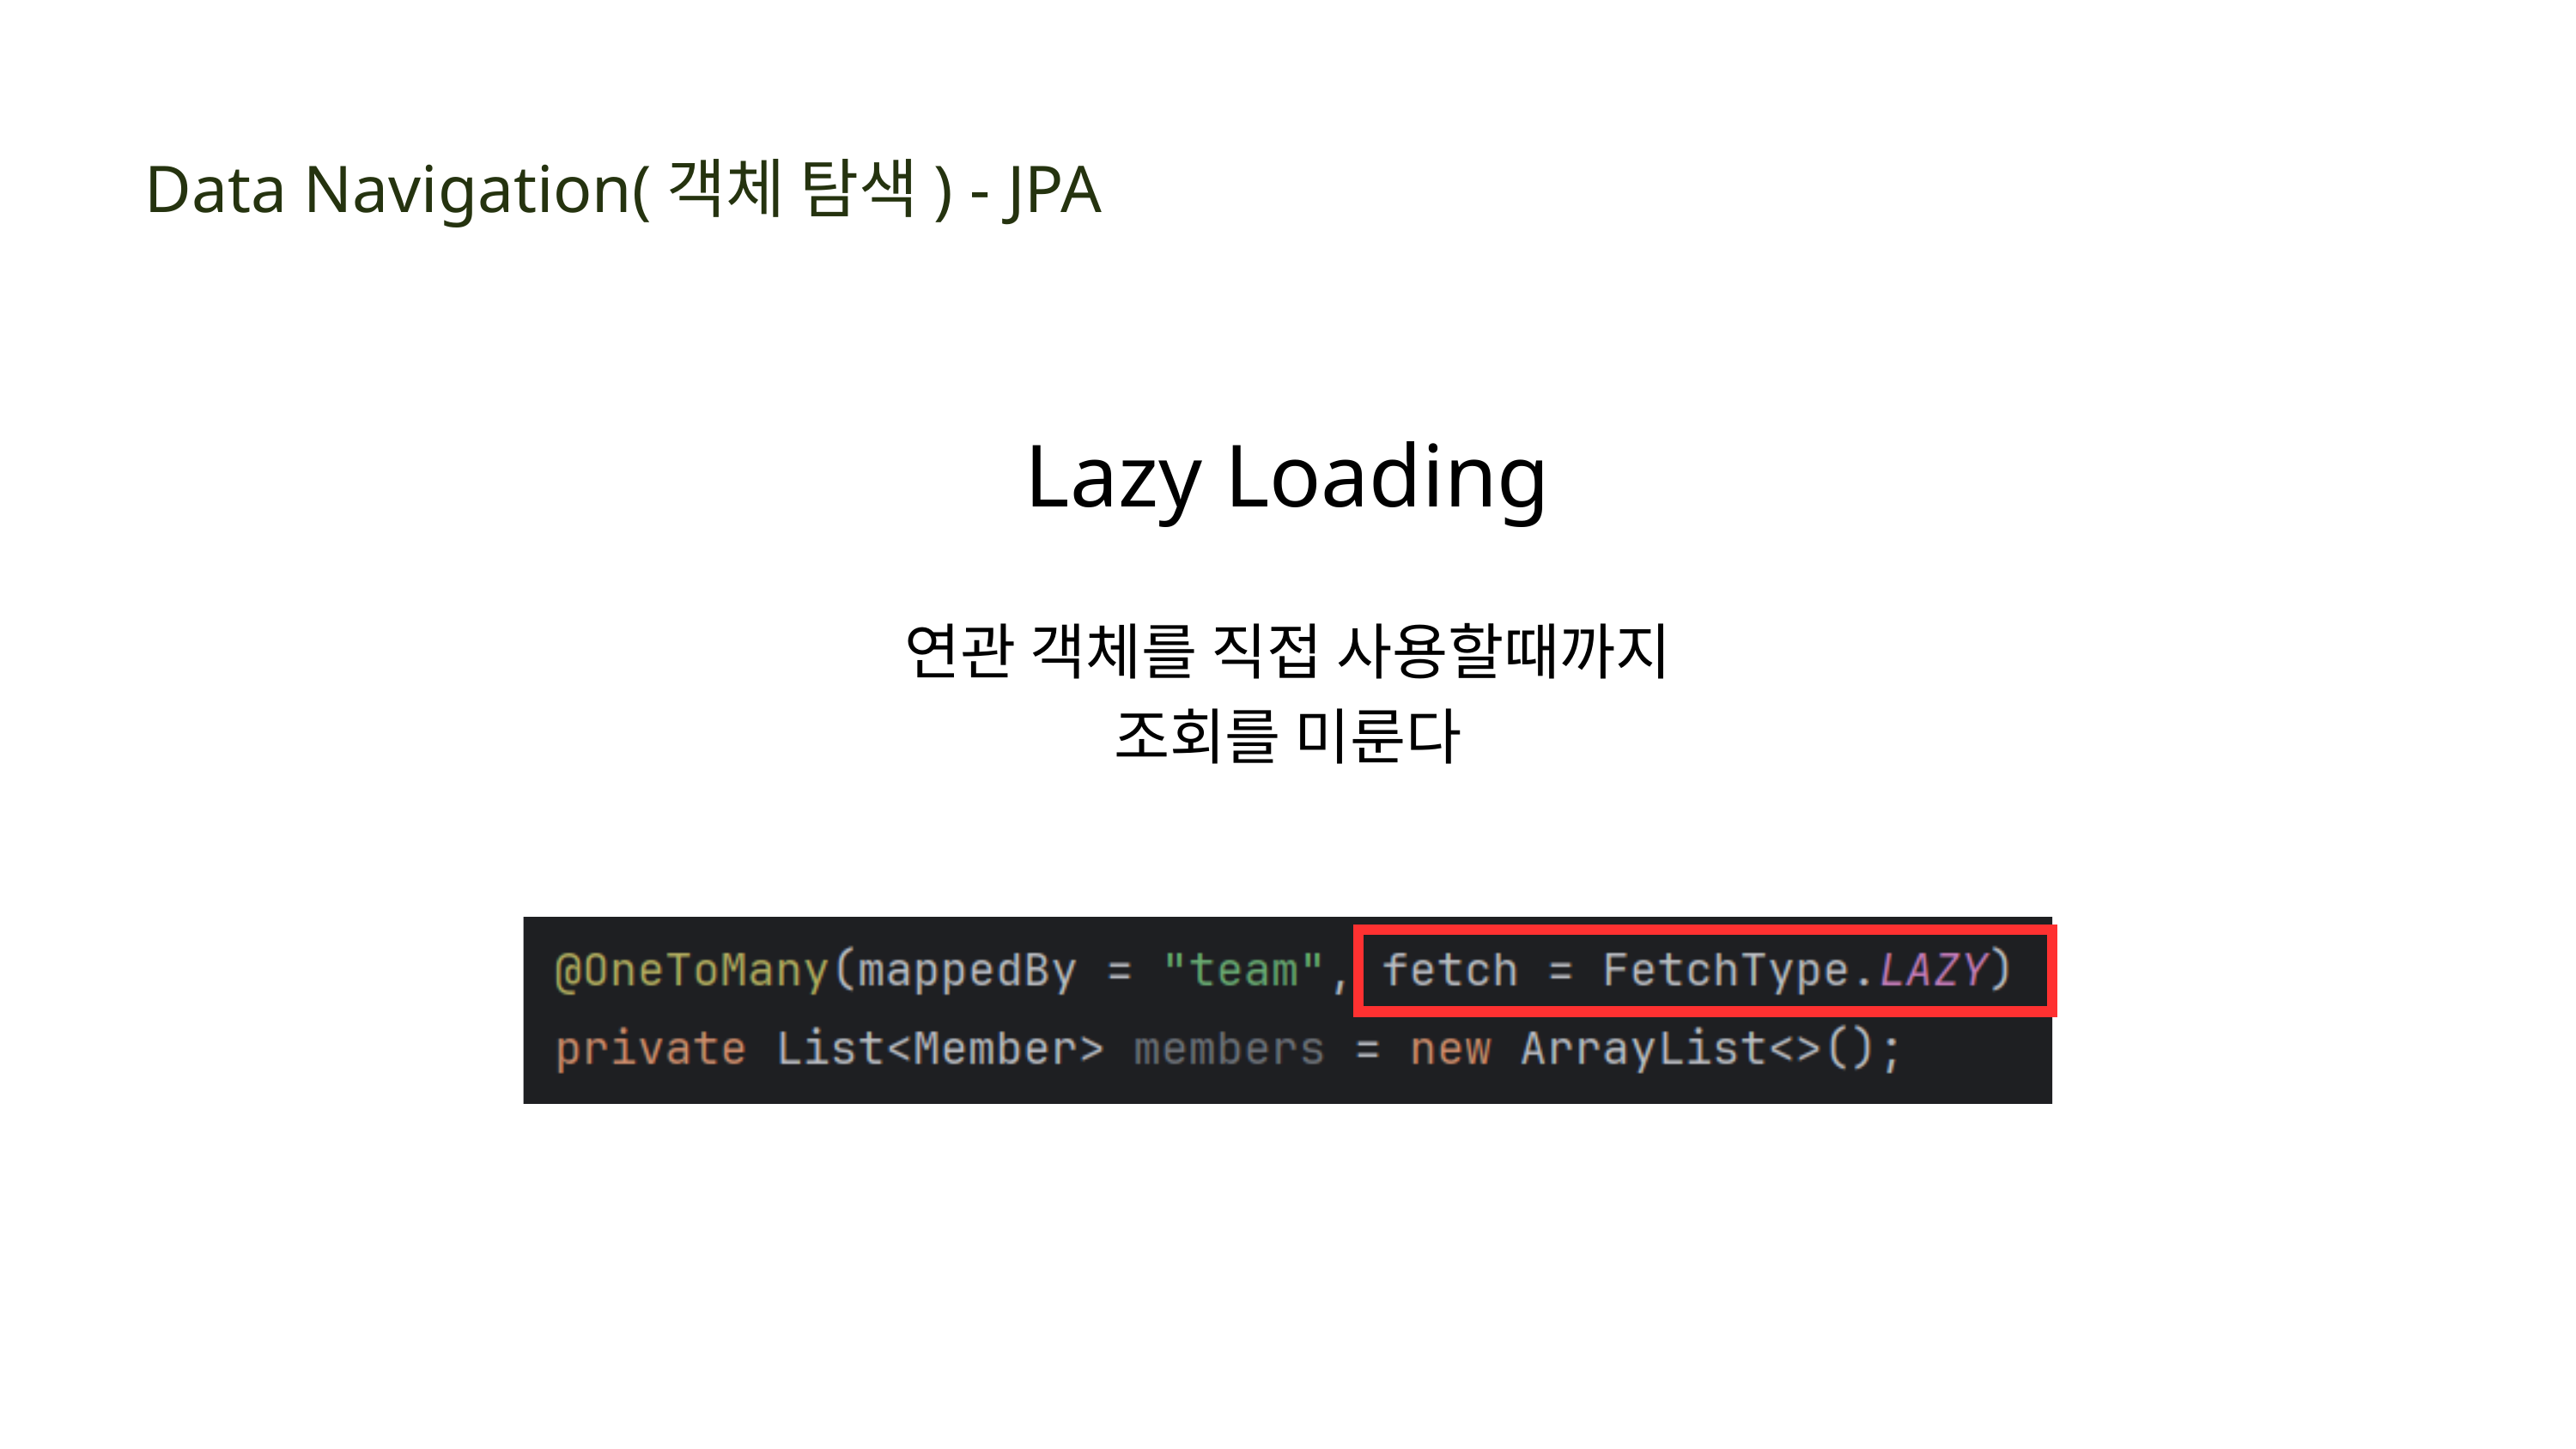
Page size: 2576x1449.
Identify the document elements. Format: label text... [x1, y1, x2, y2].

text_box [1358, 929, 2053, 1012]
text_box [523, 917, 2053, 1104]
text_box 연관 객체를 직접 사용할때까지 조회를 미룬다 [796, 601, 1780, 772]
text_box Lazy Loading [914, 403, 1662, 524]
text_box Data Navigation(객체 탐색) - JPA [144, 135, 1660, 226]
